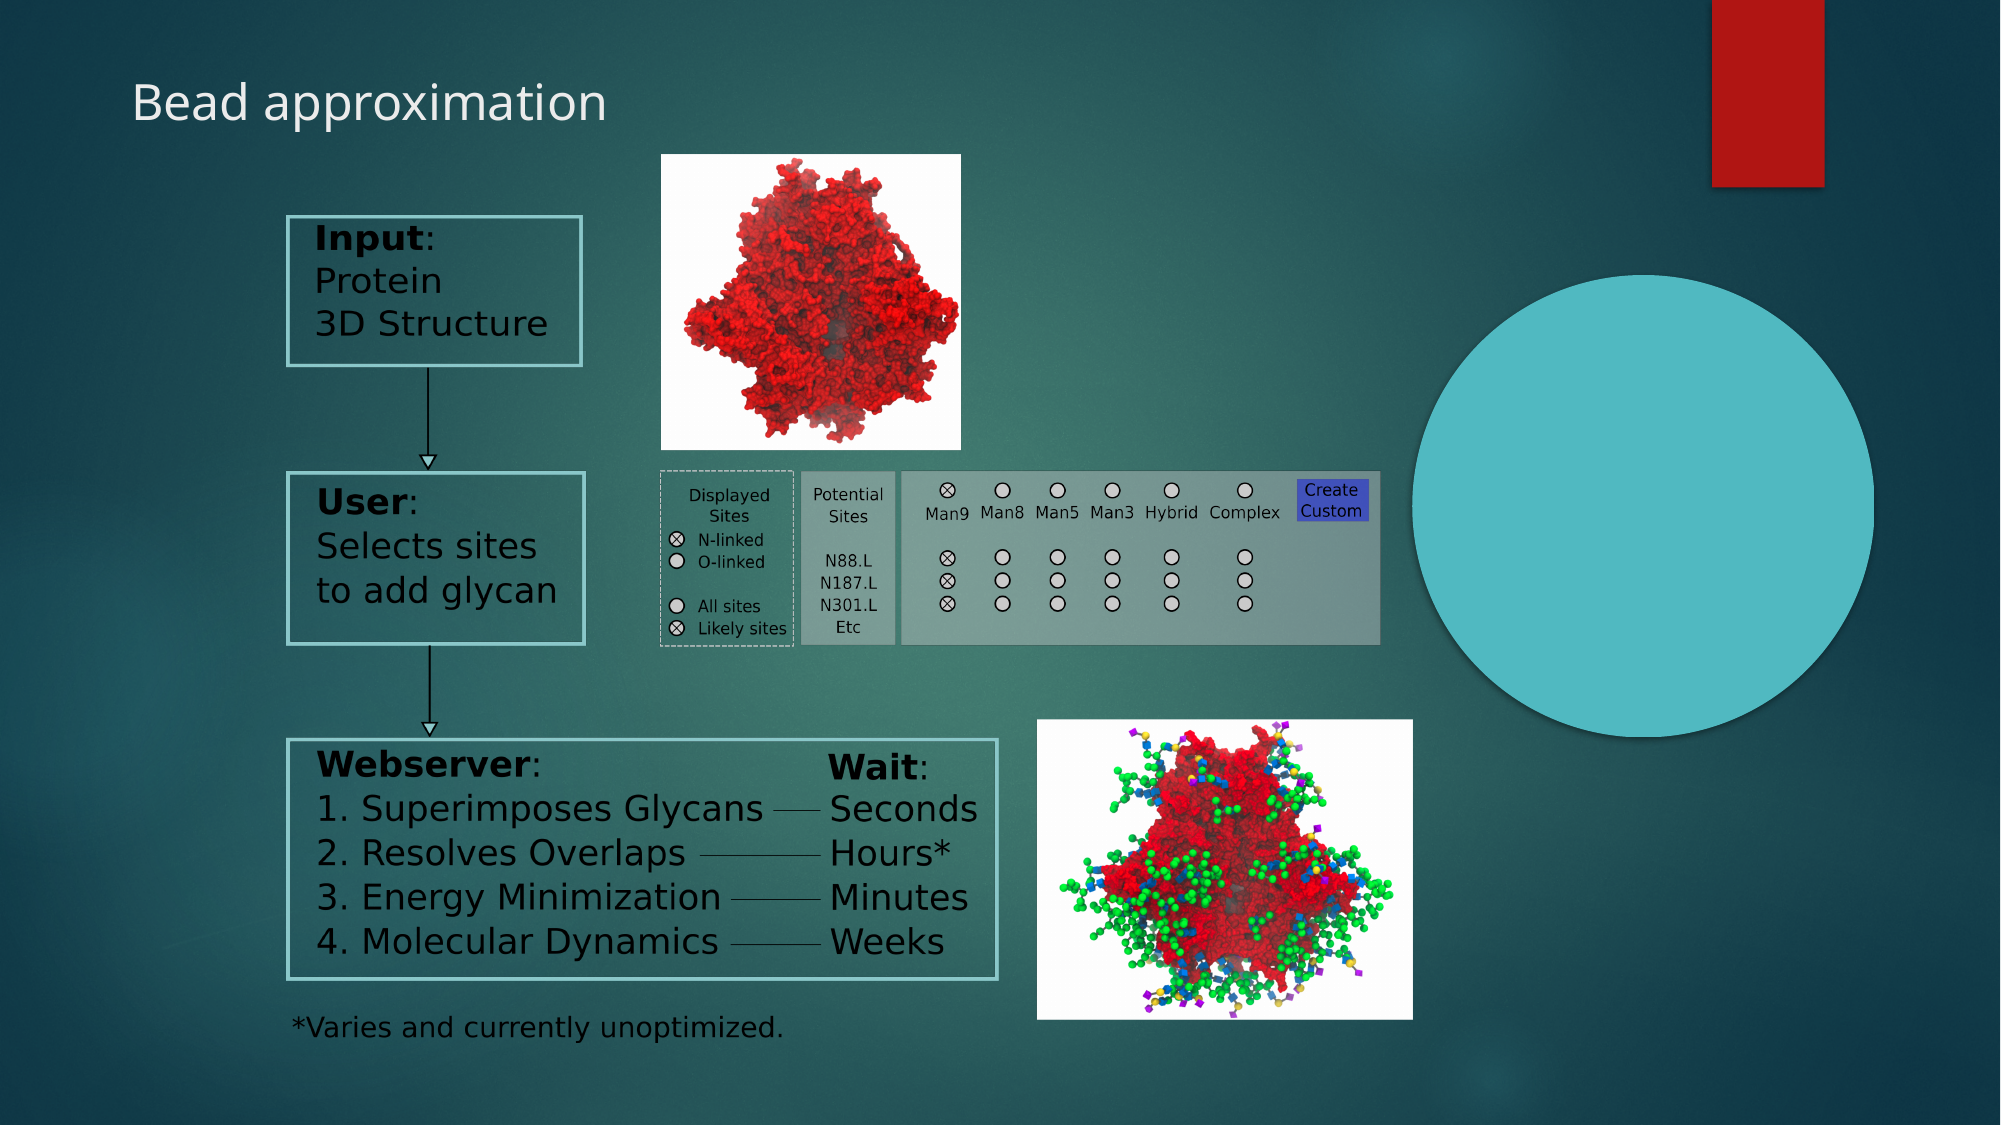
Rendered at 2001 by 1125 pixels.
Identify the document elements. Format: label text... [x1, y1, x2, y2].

picture [0, 0, 2001, 1125]
text_box Bead approximation [116, 59, 1863, 157]
